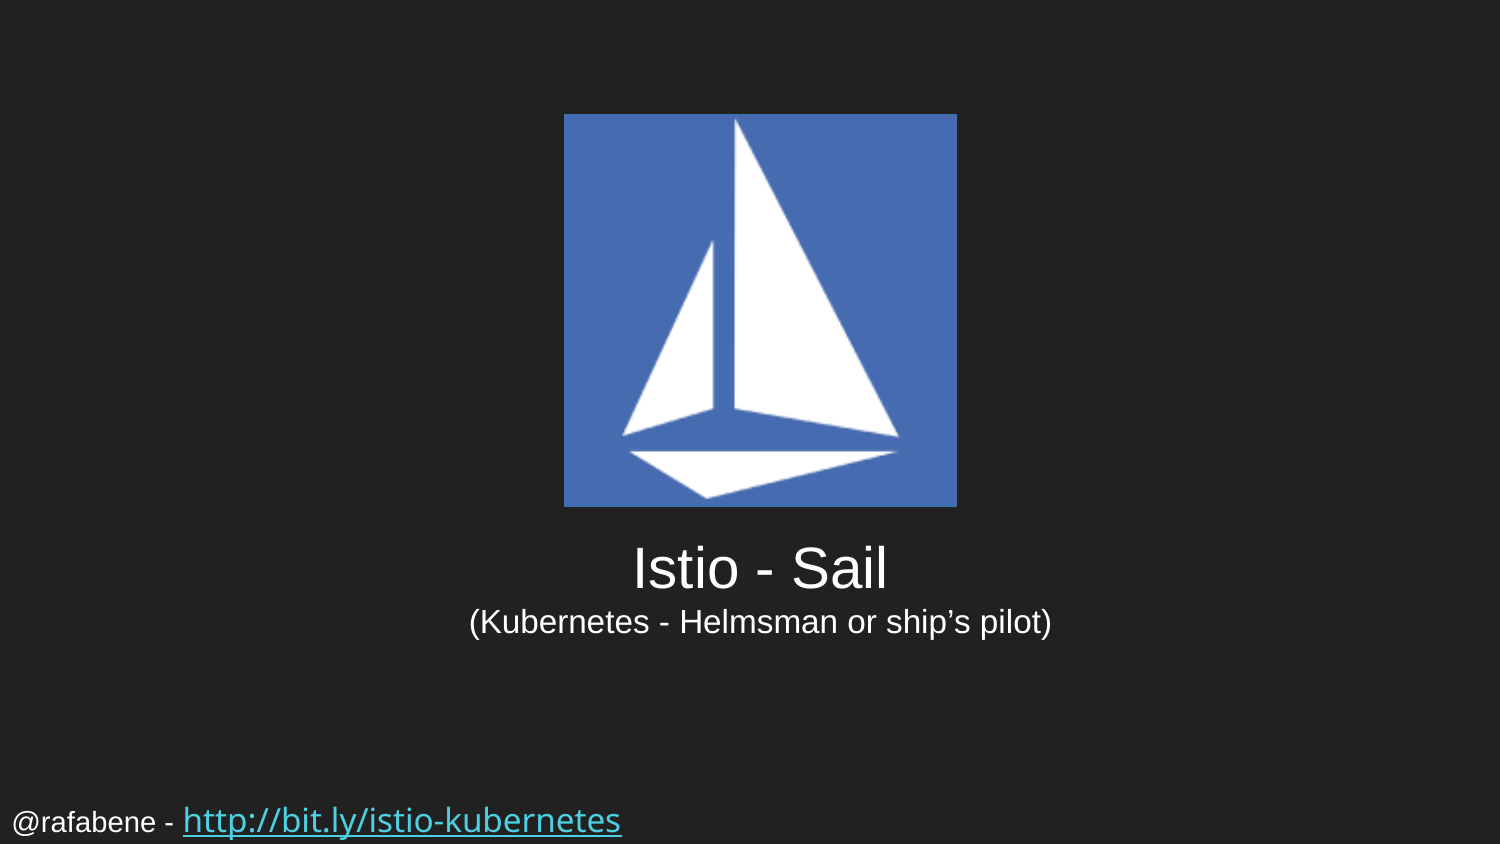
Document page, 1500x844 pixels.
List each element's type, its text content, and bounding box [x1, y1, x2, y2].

picture [564, 114, 958, 507]
text_box Istio - Sail (Kubernetes - Helmsman or ship’s pilot) [183, 515, 1338, 679]
